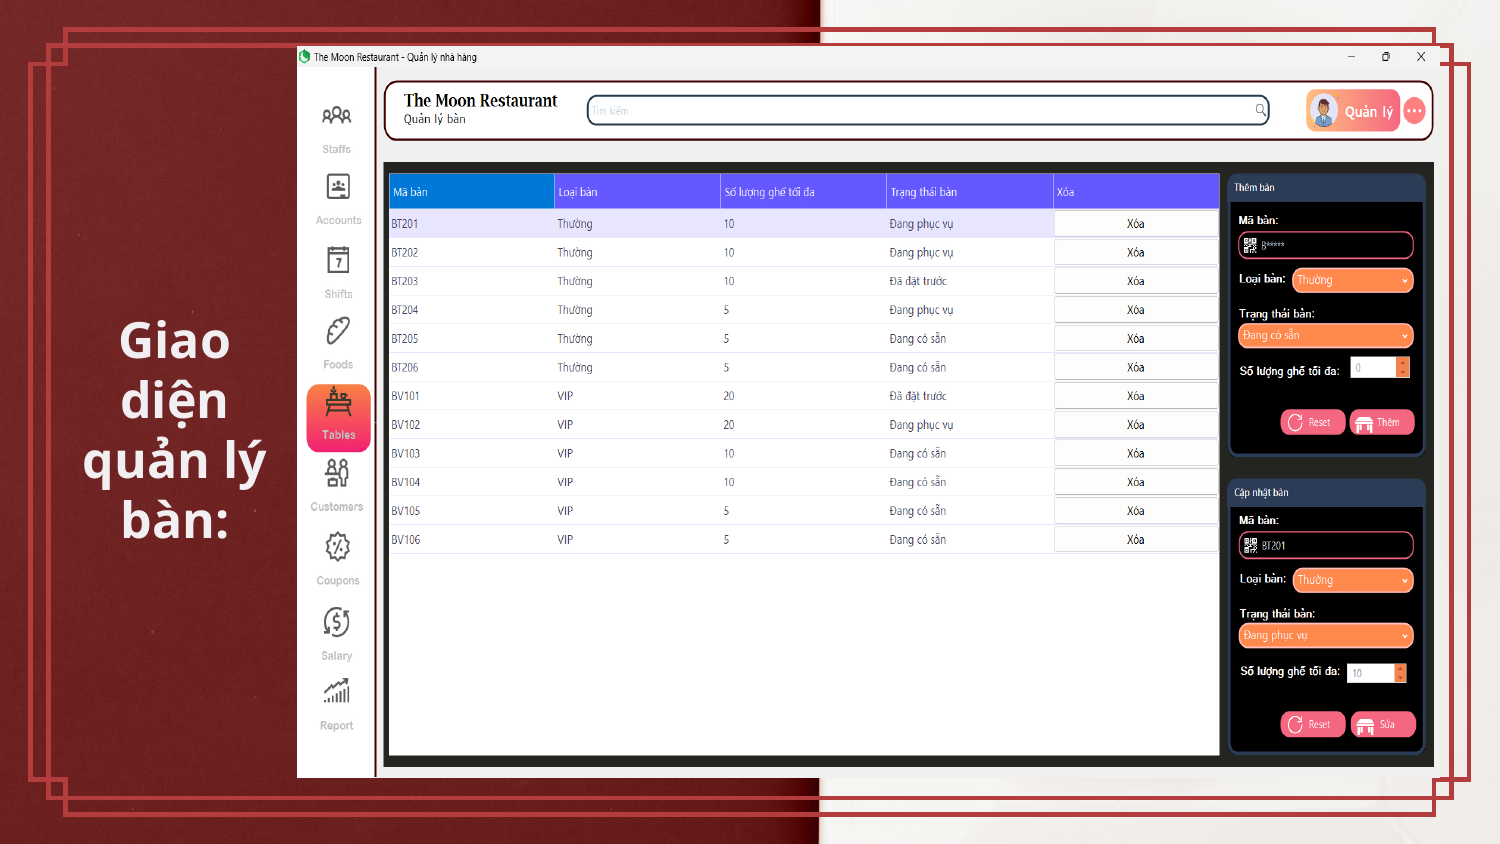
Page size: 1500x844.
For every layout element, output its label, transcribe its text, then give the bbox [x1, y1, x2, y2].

text_box Giao diện quản lý bàn: [60, 288, 290, 568]
picture [0, 0, 1500, 844]
